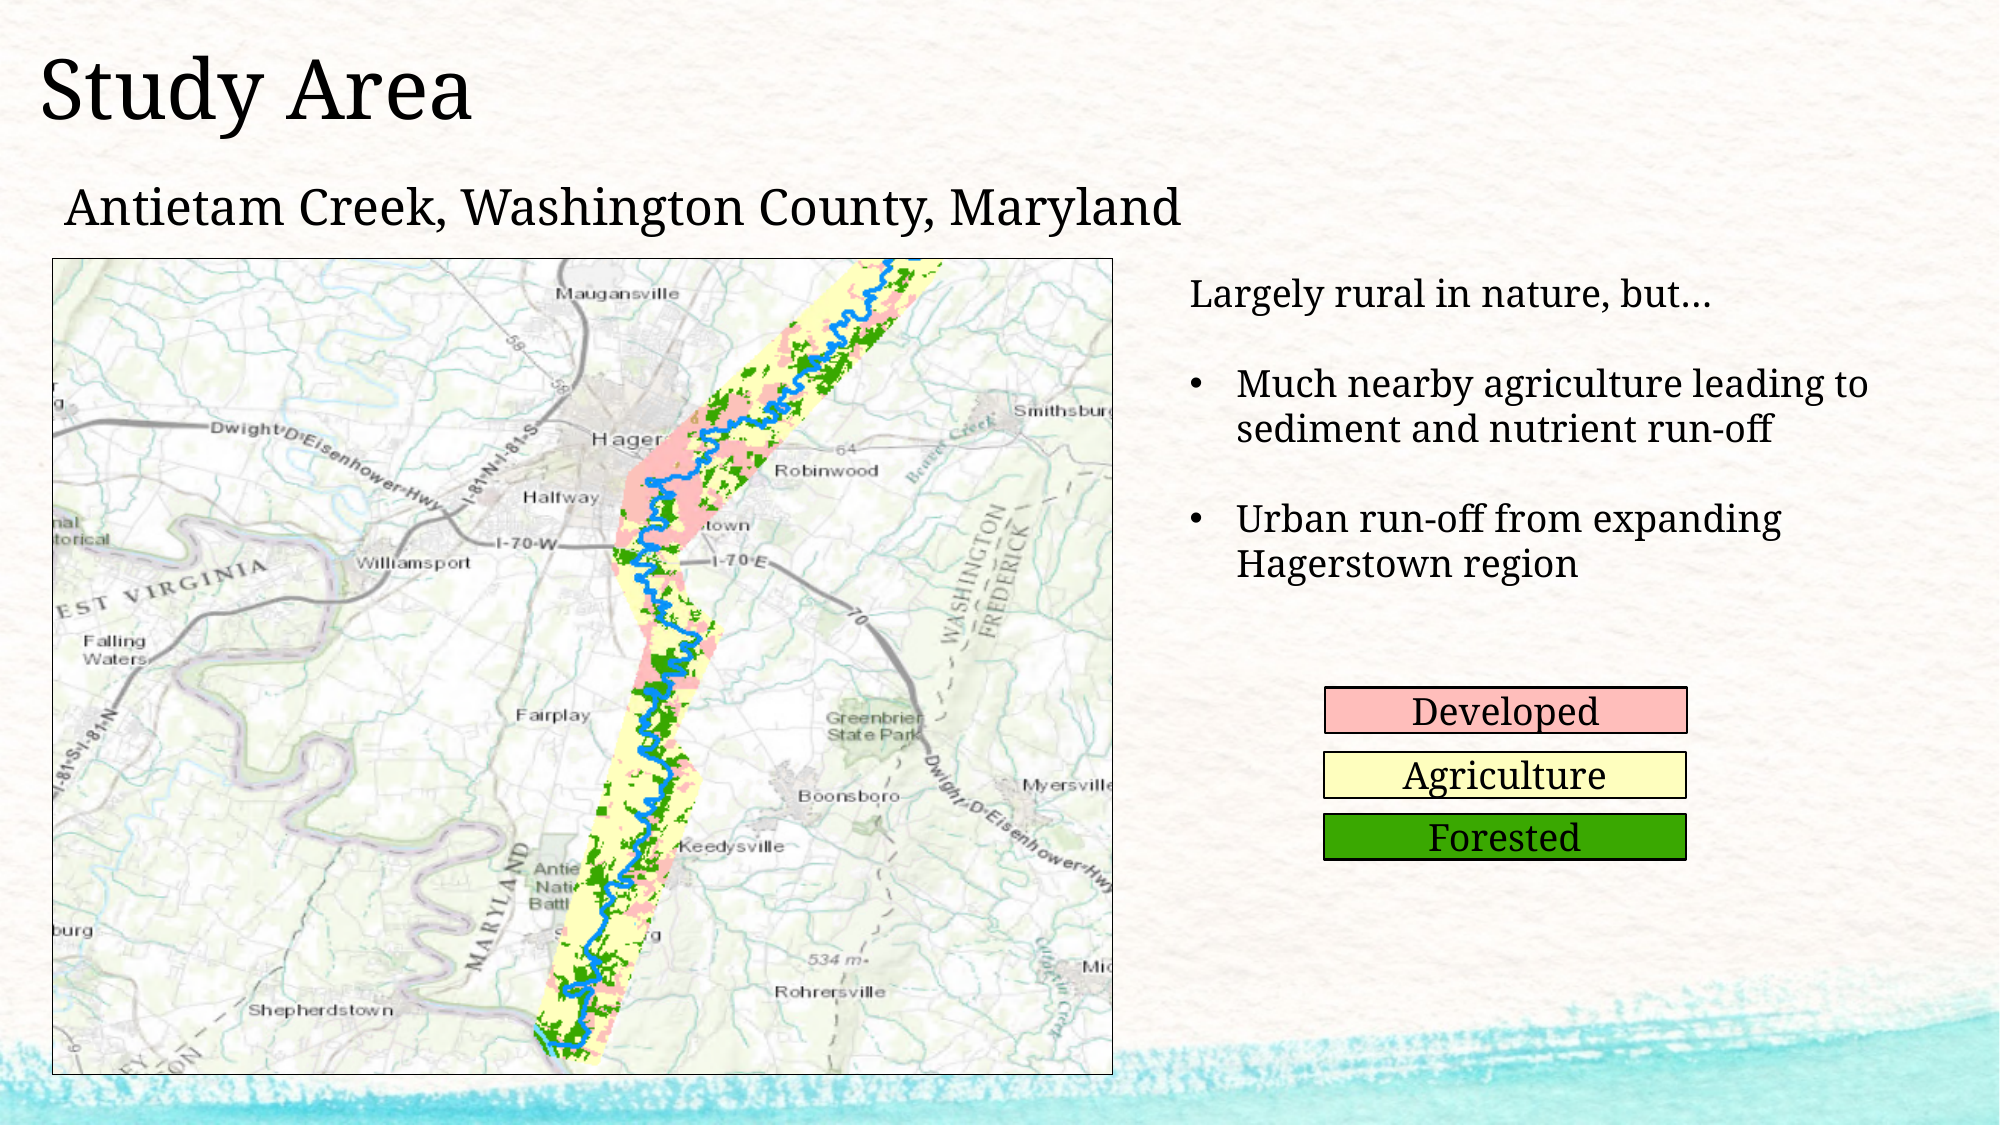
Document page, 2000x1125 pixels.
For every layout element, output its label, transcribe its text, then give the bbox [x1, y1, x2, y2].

text_box Forested [1323, 813, 1687, 861]
text_box Study Area [24, 24, 2000, 161]
text_box Agriculture [1323, 751, 1687, 799]
list Antietam Creek, Washington County, Maryland [49, 174, 1950, 1075]
text_box Largely rural in nature, but… Much nearby agriculture leading to sediment and nutrient run-off Urban run-off from expanding Hagerstown region [1174, 262, 1950, 593]
picture [0, 0, 2000, 1125]
text_box Developed [1324, 686, 1688, 734]
